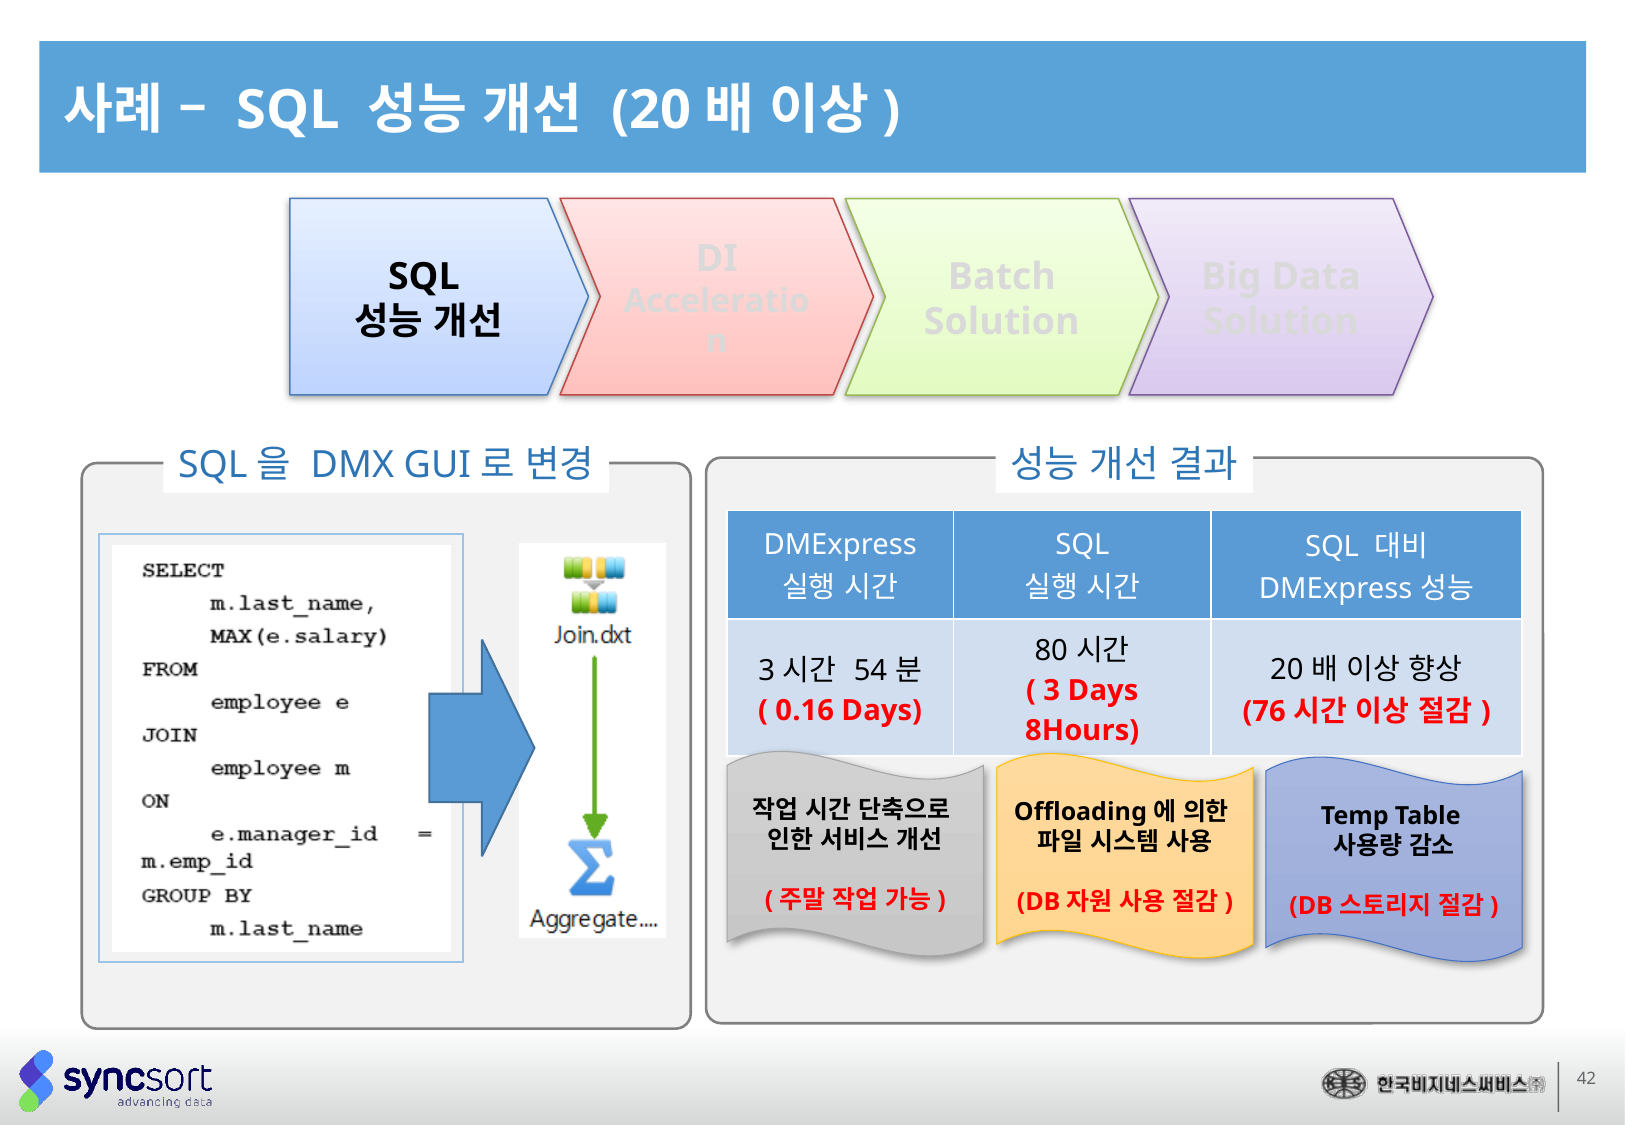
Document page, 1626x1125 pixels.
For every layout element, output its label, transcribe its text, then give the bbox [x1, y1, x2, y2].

table_cell 3시간 54분 ( 0.16 Days) [728, 620, 953, 755]
text_box 작업 시간 단축으로 인한 서비스 개선 (주말 작업 가능) [726, 750, 984, 957]
text_box [705, 456, 1545, 1025]
text_box Big Data Solution [1129, 198, 1434, 395]
text_box [80, 461, 692, 1030]
text_box Offloading에 의한 파일 시스템 사용 (DB자원 사용 절감) [996, 753, 1254, 959]
text_box Batch Solution [845, 198, 1159, 396]
text_box 성능 개선 결과 [995, 433, 1254, 493]
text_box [98, 534, 463, 962]
picture [519, 543, 666, 938]
table_cell 80시간 ( 3 Days 8Hours) [954, 620, 1210, 755]
text_box DI Acceleration [560, 198, 874, 395]
table_cell Forturan Unformatted [998, 769, 1263, 965]
text_box SQL 성능 개선 [289, 198, 589, 395]
text_box SQL을 DMX GUI로 변경 [163, 433, 610, 493]
table_header SQL 대비 DMExpress성능 [1212, 511, 1521, 618]
table_cell 20배 이상 향상 (76시간 이상 절감) [1212, 620, 1521, 755]
text_box [463, 639, 519, 857]
text_box Temp Table 사용량 감소 (DB스토리지 절감) [1265, 756, 1523, 962]
table_header SQL 실행 시간 [954, 511, 1210, 618]
picture [0, 1024, 1625, 1125]
table_header DMExpress 실행 시간 [728, 511, 953, 618]
text_box 사례 – SQL 성능 개선 (20배 이상) [48, 47, 1579, 166]
